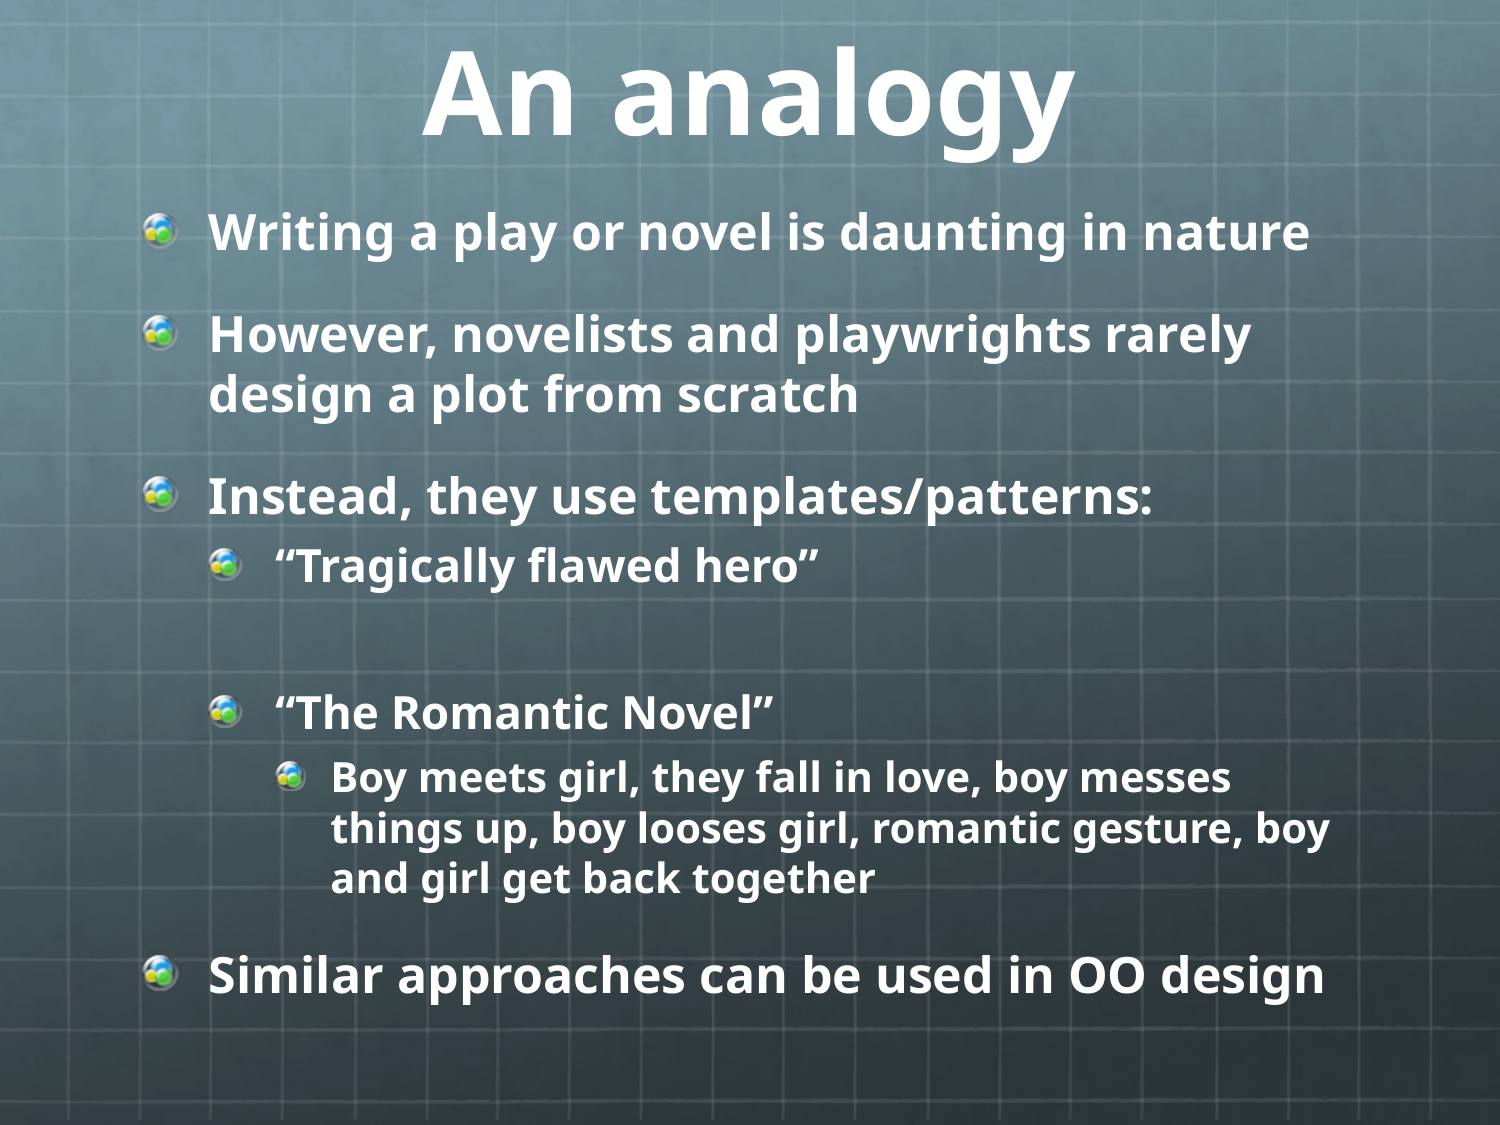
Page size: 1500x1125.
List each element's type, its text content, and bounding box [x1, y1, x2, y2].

picture [0, 0, 1500, 1125]
title An analogy [127, 17, 1372, 159]
list Writing a play or novel is daunting in nature However, novelists and playwrights rarely design a plot from scratch Instead, they use templates/patterns: “Tragically flawed hero” “The Romantic Novel” Boy meets girl, they fall in love, boy messes things up, boy looses girl, romantic gesture, boy and girl get back together Similar approaches can be used in OO design [127, 193, 1372, 1042]
